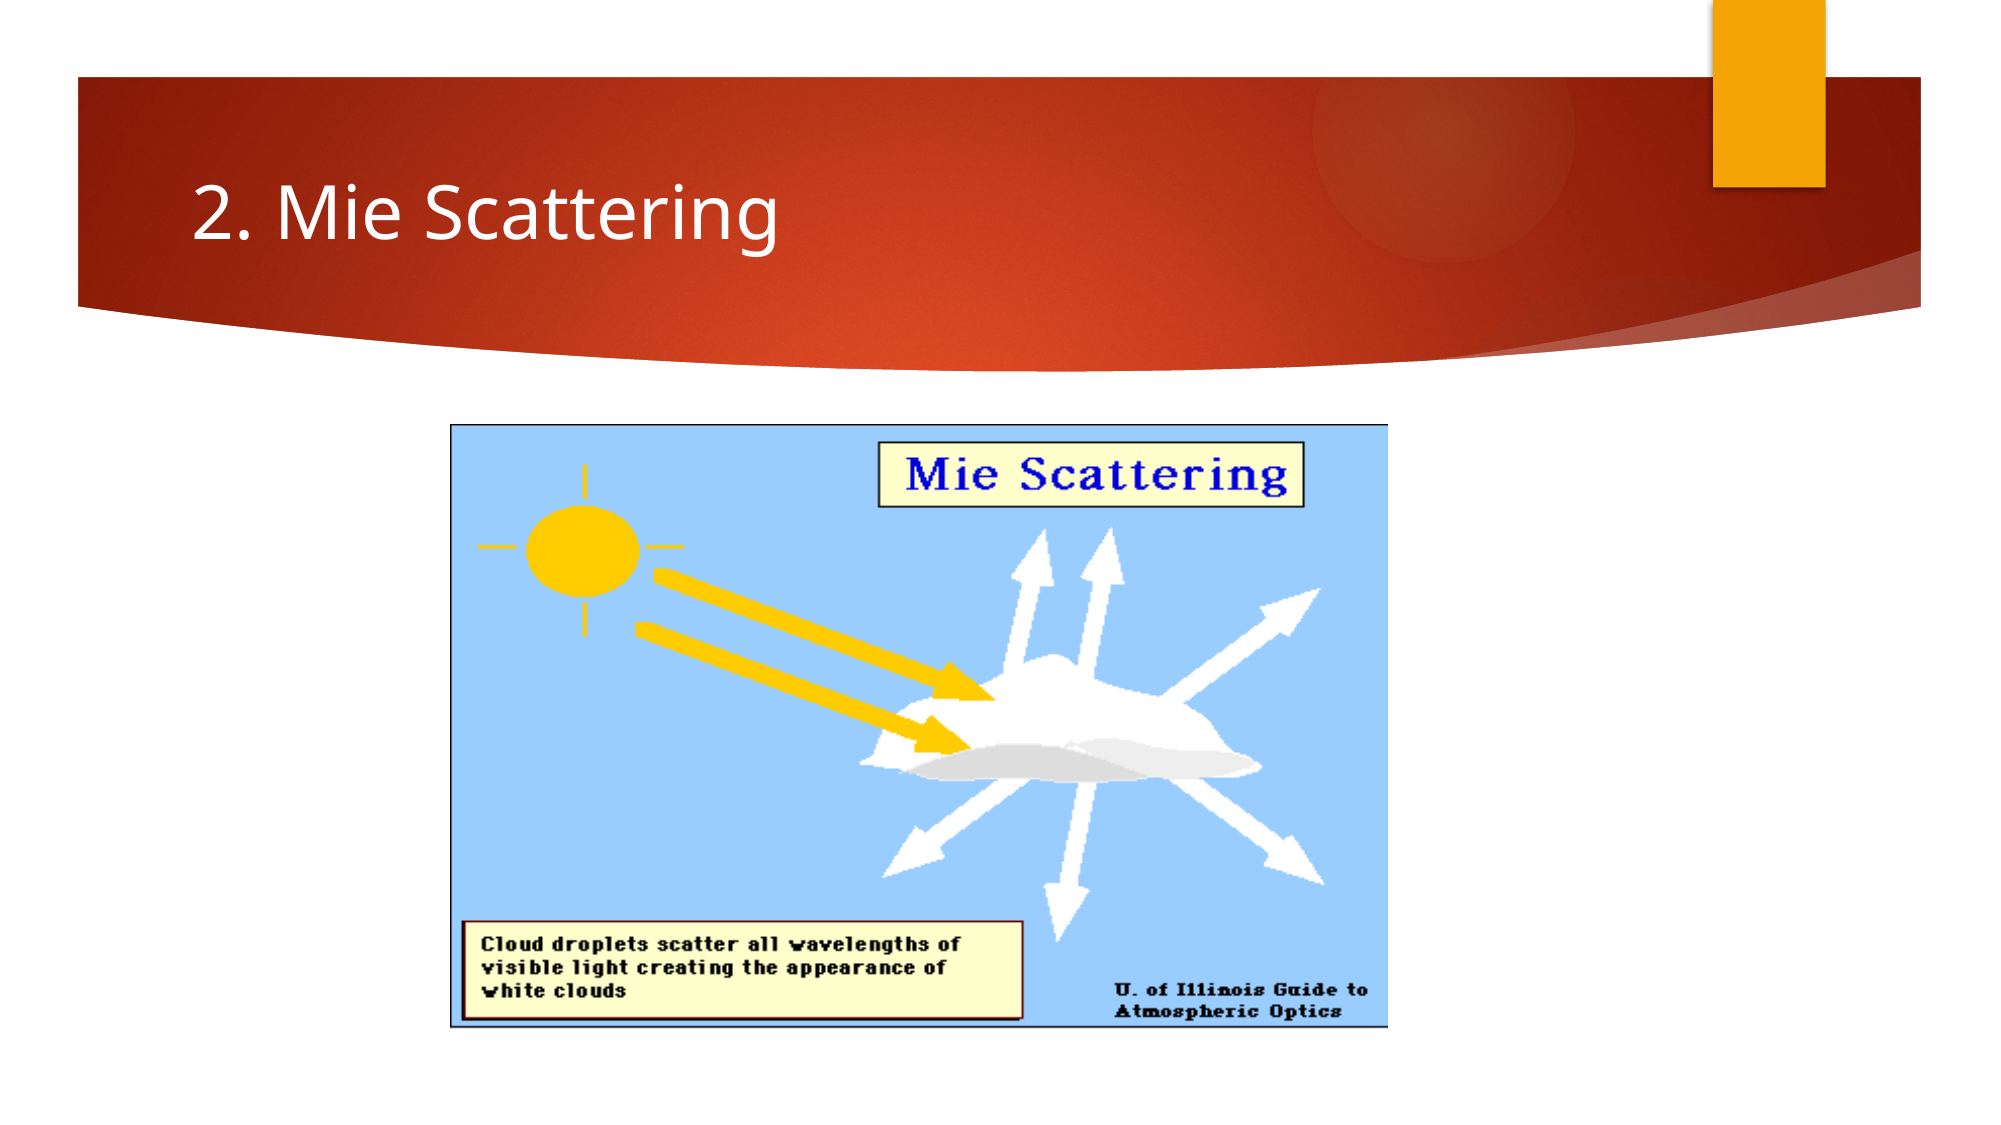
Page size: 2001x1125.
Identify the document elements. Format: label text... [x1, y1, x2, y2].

title 2. Mie Scattering [176, 149, 1614, 270]
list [449, 424, 1388, 1030]
